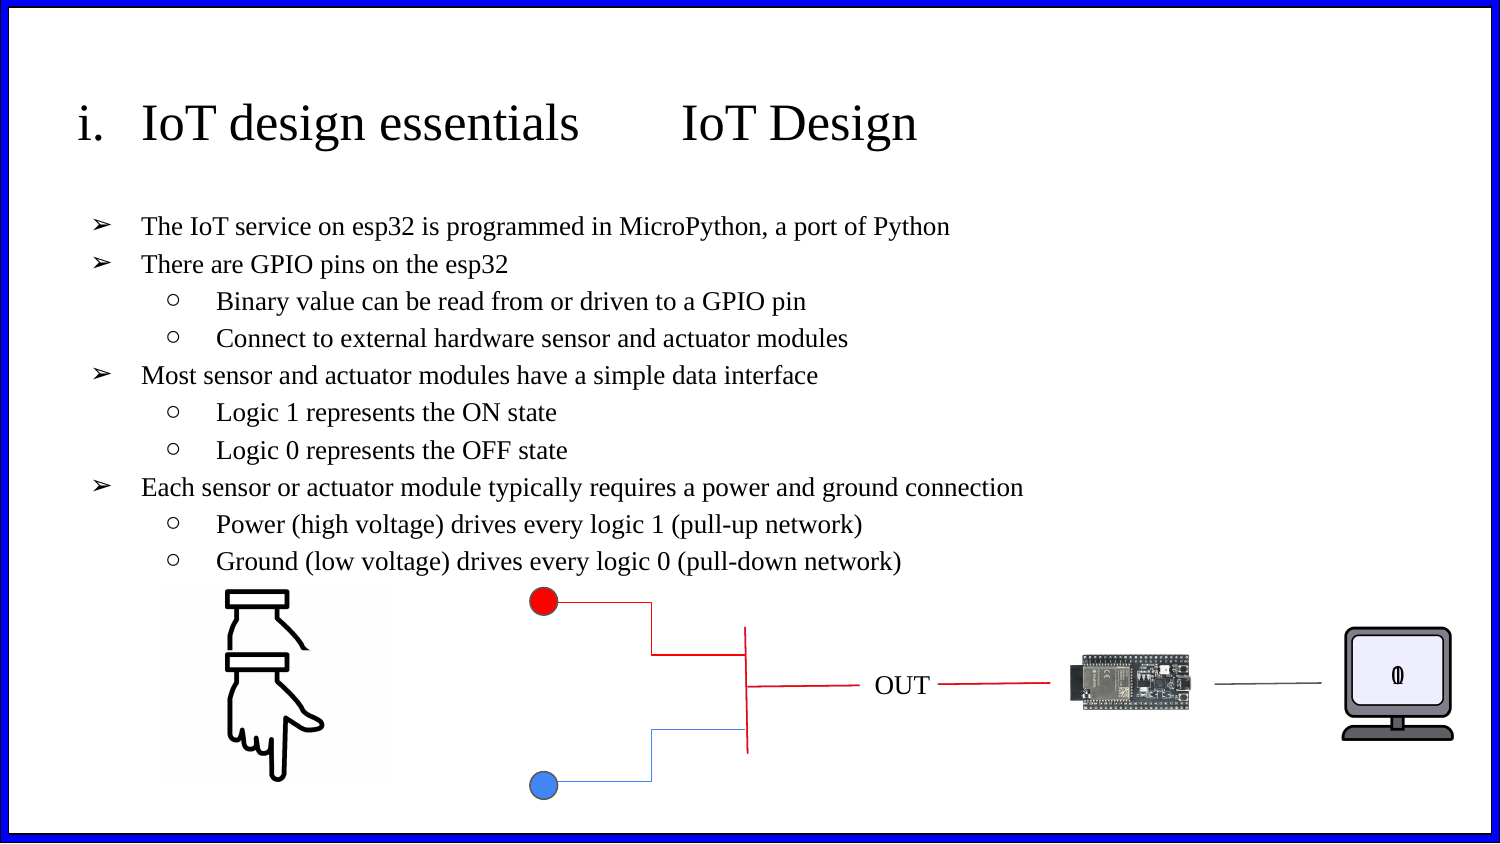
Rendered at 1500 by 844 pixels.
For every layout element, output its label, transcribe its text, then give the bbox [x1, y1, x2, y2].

picture [1056, 636, 1209, 731]
text_box [529, 771, 558, 800]
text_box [744, 626, 748, 687]
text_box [557, 729, 746, 782]
picture [1341, 626, 1455, 741]
text_box OUT [859, 651, 972, 715]
title IoT design essentials IoT Design [51, 72, 1449, 167]
list The IoT service on esp32 is programmed in MicroPython, a port of Python There are GPIO pins on the esp32 Binary value can be read from or driven to a GPIO pin Connect to external hardware sensor and actuator modules Most sensor and actuator modules have a simple data interface Logic 1 represents the ON state Logic 0 represents the OFF state Each sensor or actuator module typically requires a power and ground connection Power (high voltage) drives every logic 1 (pull-up network) Ground (low voltage) drives every logic 0 (pull-down network) [51, 189, 1449, 750]
text_box [529, 587, 558, 616]
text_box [557, 602, 746, 656]
picture [161, 587, 389, 782]
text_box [744, 690, 748, 754]
